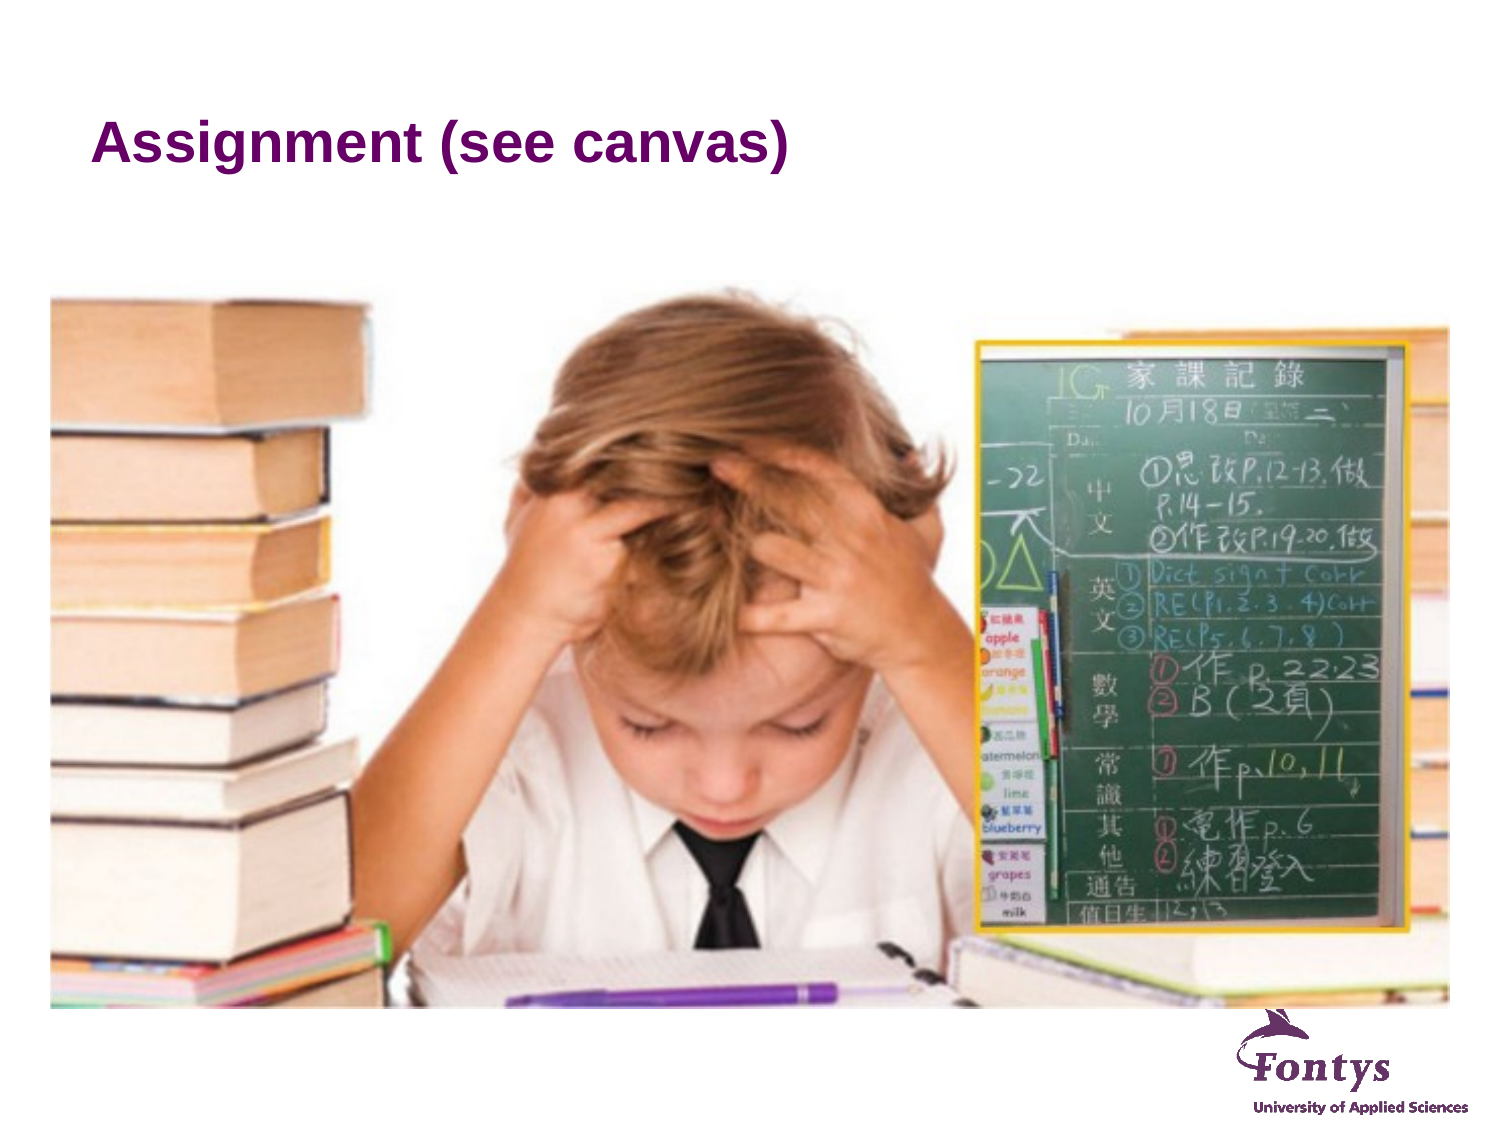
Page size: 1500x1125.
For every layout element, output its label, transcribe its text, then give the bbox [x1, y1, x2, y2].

title Assignment (see canvas) [75, 45, 1425, 233]
picture [50, 280, 1470, 1117]
